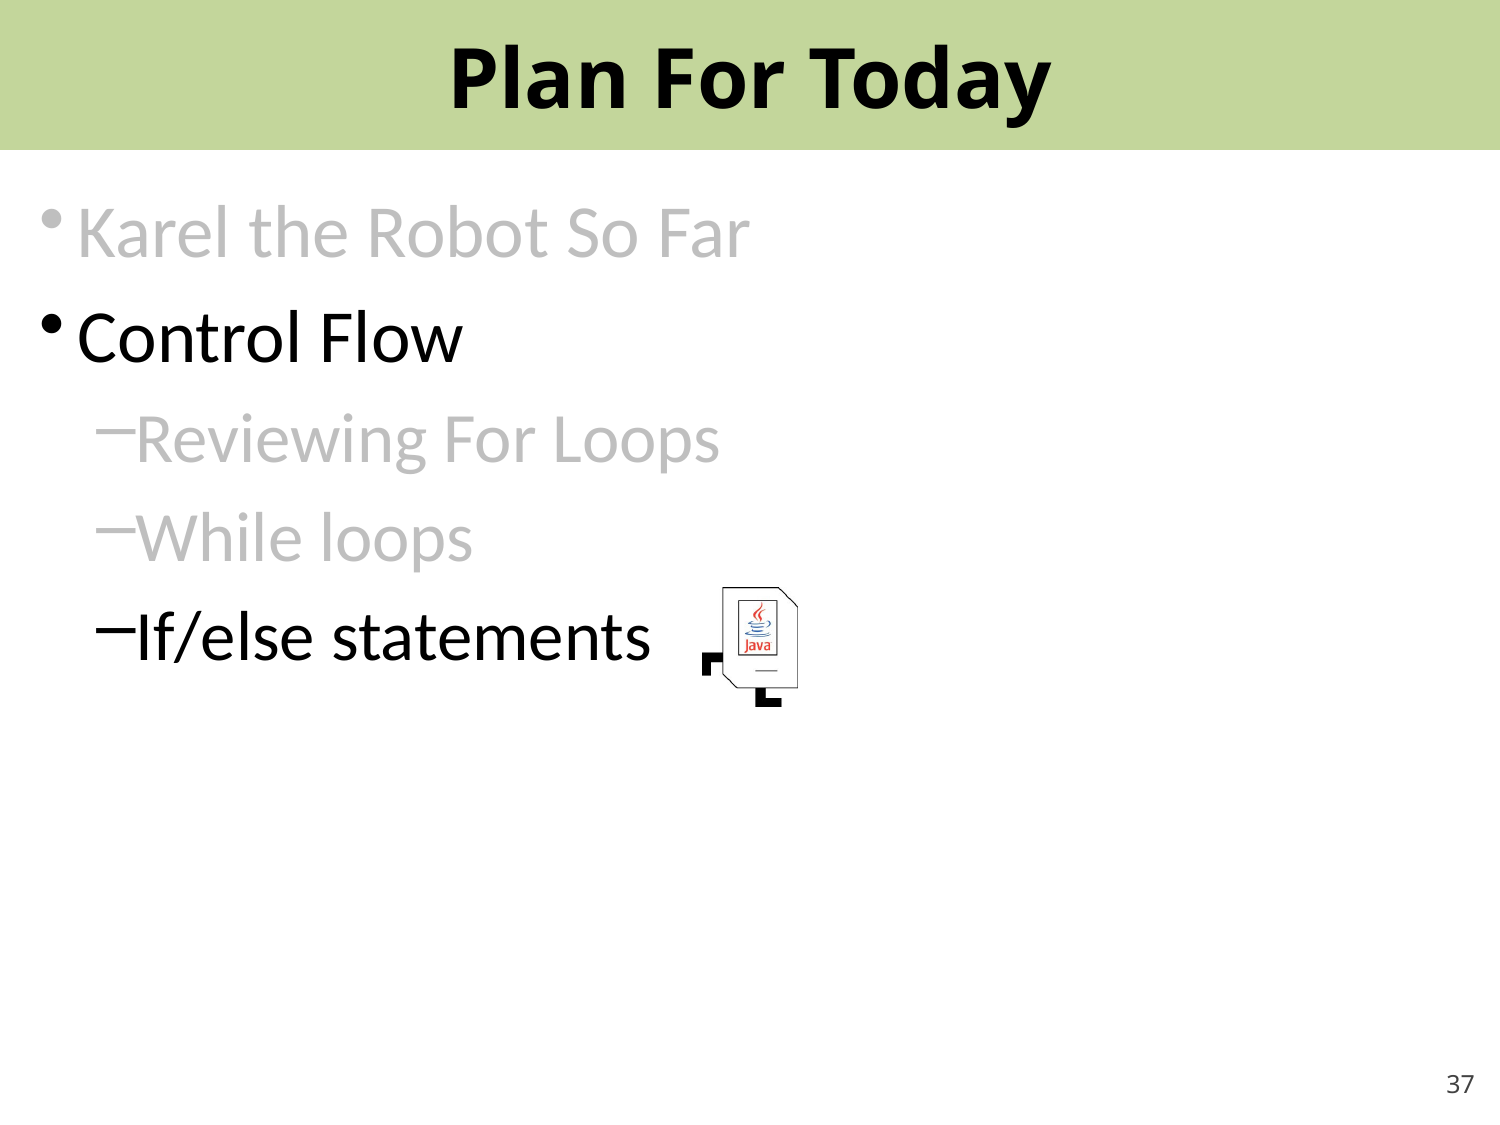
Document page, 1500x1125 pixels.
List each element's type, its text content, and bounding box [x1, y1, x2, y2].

title Plan For Today [75, 0, 1425, 150]
picture [702, 587, 798, 707]
list Karel the Robot So Far Control Flow Reviewing For Loops While loops If/else statements [24, 174, 1475, 1063]
